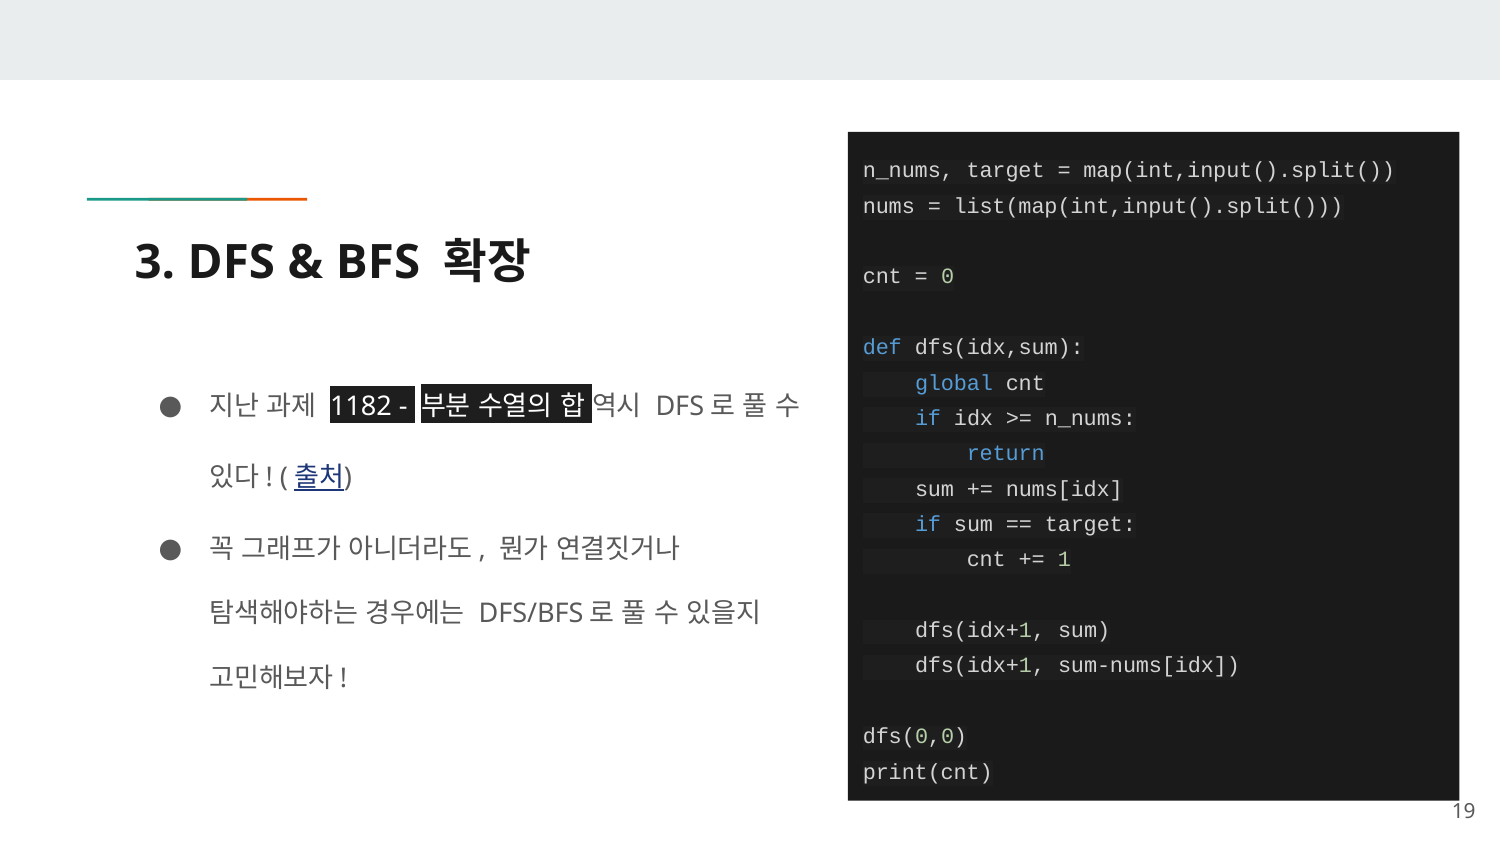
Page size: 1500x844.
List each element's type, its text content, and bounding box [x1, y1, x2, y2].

text_box n_nums, target = map(int,input().split()) nums = list(map(int,input().split())) cnt = 0 def dfs(idx,sum): global cnt if idx >= n_nums: return sum += nums[idx] if sum == target: cnt += 1 dfs(idx+1, sum) dfs(idx+1, sum-nums[idx]) dfs(0,0) print(cnt) [847, 131, 1460, 801]
list 지난 과제 1182 - 부분 수열의 합 역시 DFS로 풀 수 있다! (출처) 꼭 그래프가 아니더라도, 뭔가 연결짓거나 탐색해야하는 경우에는 DFS/BFS로 풀 수 있을지 고민해보자! [119, 341, 847, 712]
title 3. DFS & BFS 확장 [119, 216, 847, 305]
slide_number ‹#› [1400, 779, 1491, 844]
